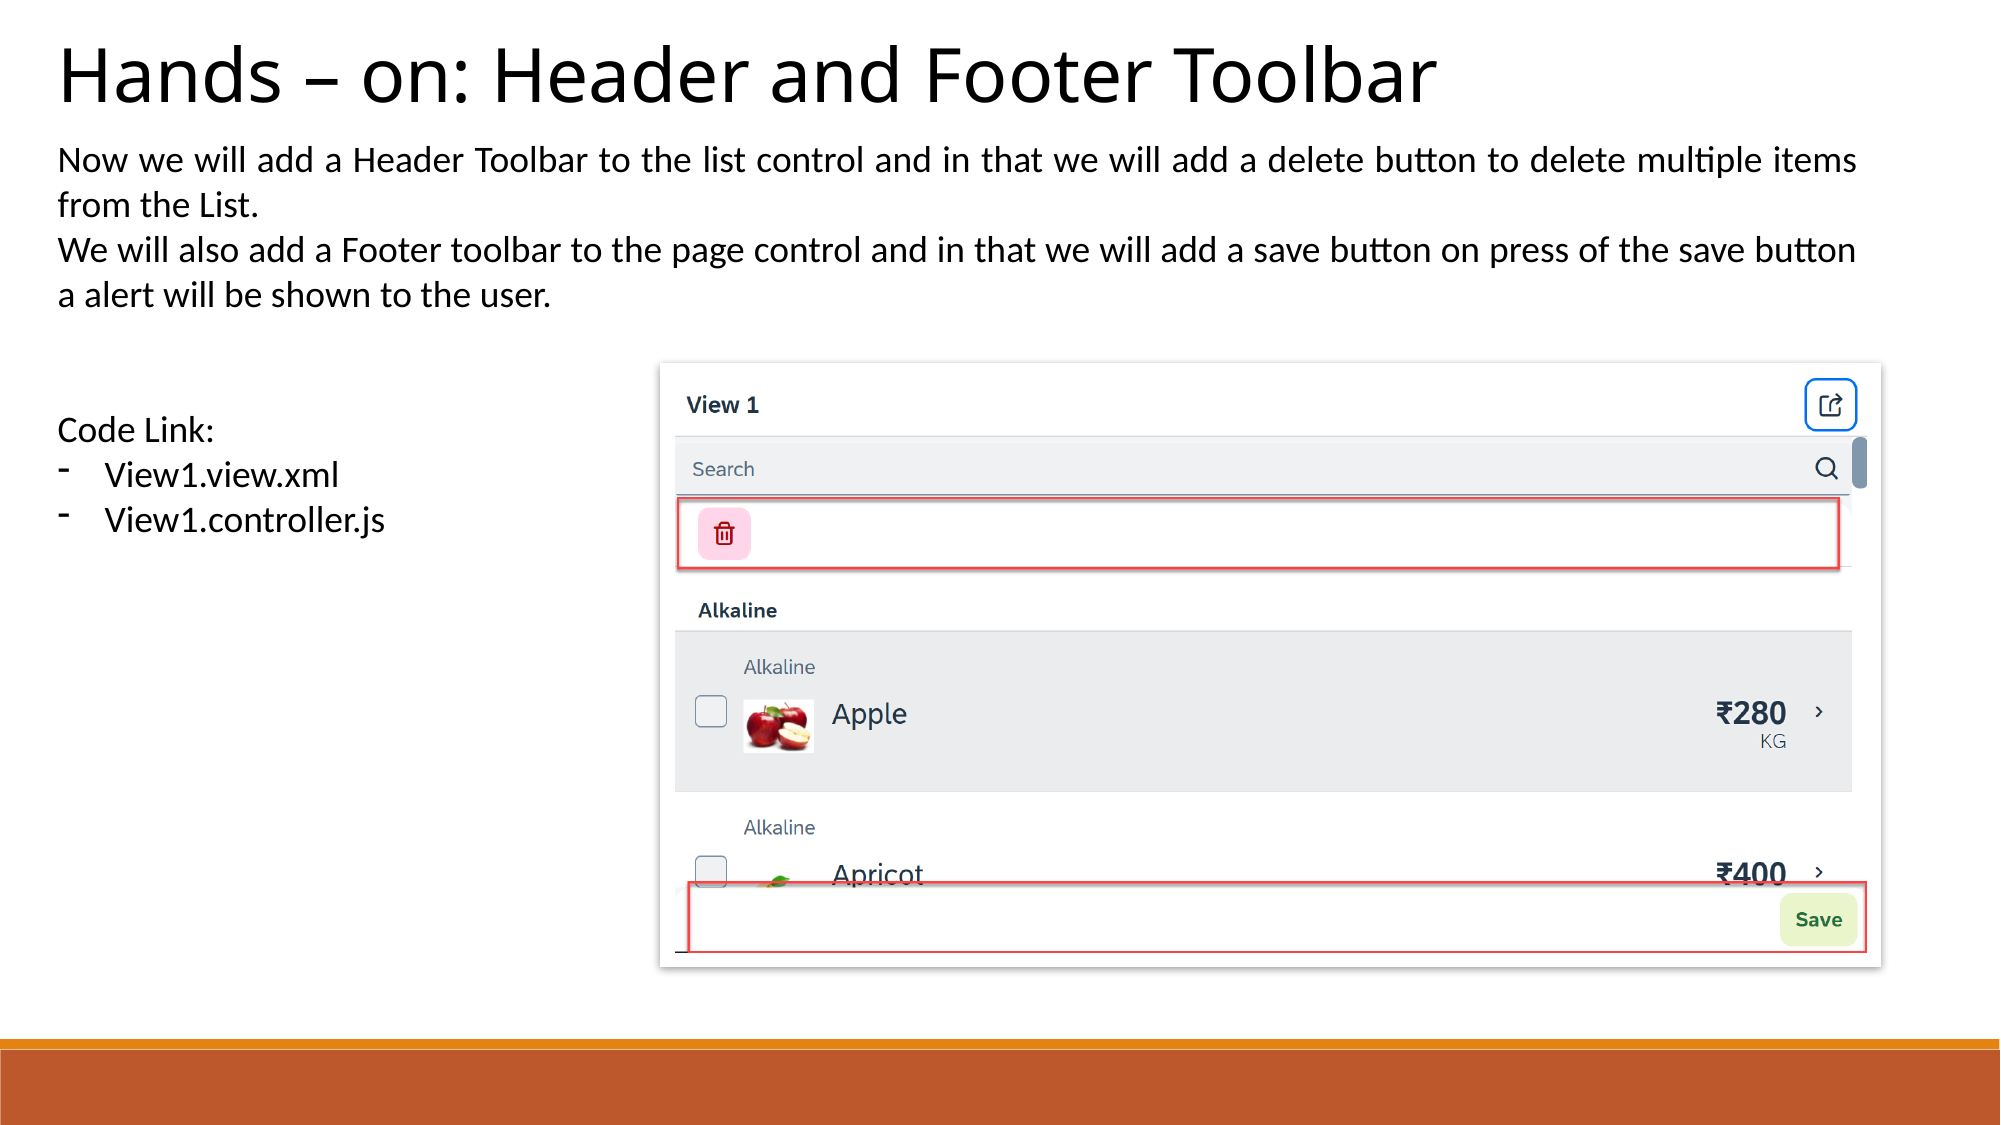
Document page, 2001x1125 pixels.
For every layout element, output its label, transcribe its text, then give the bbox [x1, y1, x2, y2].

text_box Hands – on: Header and Footer Toolbar [42, 30, 1874, 127]
picture [673, 376, 1868, 954]
text_box Now we will add a Header Toolbar to the list control and in that we will add a delete button to delete multiple items from the List. We will also add a Footer toolbar to the page control and in that we will add a save button on press of the save button a alert will be shown to the user. Code Link: View1.view.xml View1.controller.js [42, 127, 1874, 548]
